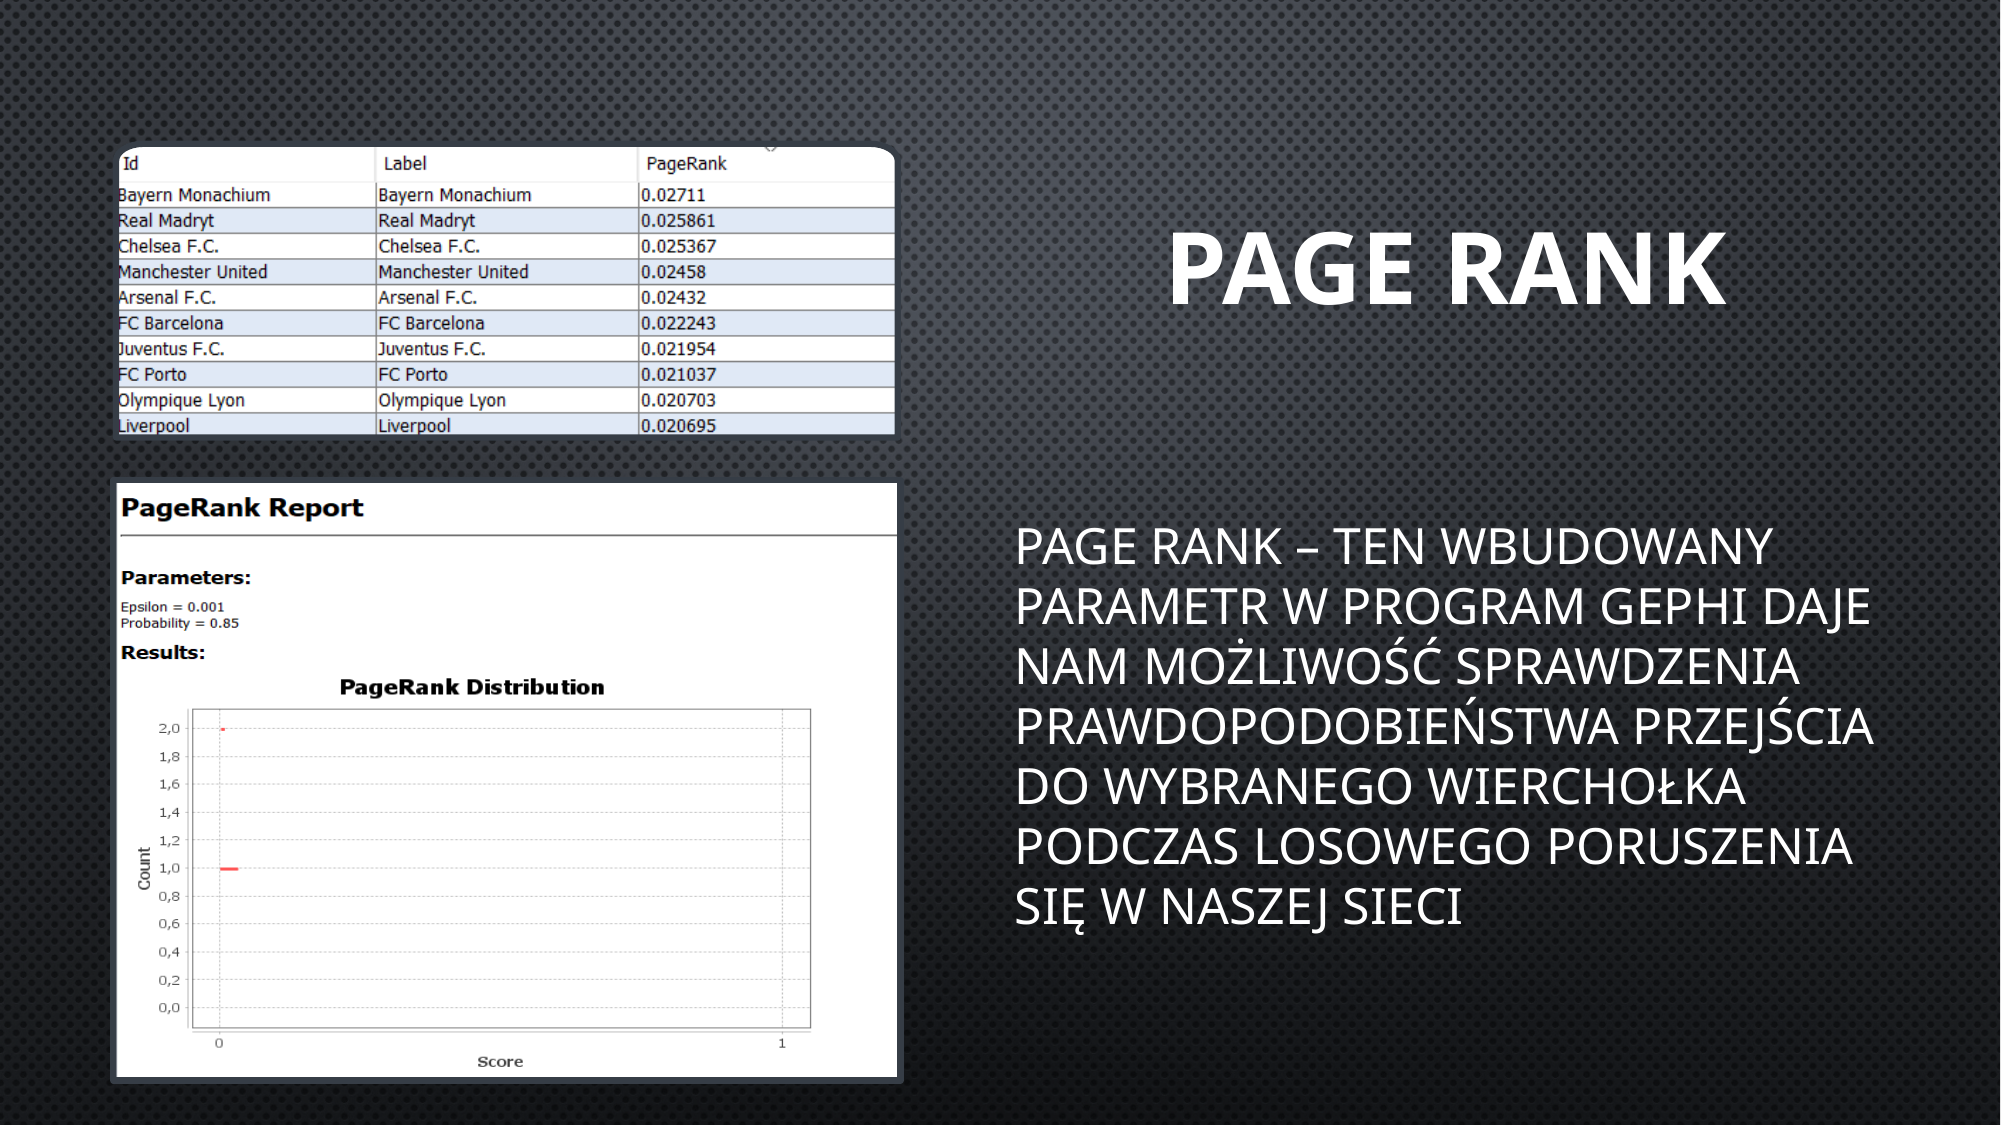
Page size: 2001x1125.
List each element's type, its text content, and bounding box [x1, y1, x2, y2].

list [116, 483, 898, 1078]
text_box Page rank – ten wbudowany parametr w program Gephi daje nam możliwość sprawdzenia prawdopodobieństwa przejścia do wybranego wierchołka podczas losowego poruszenia się w naszej sieci [999, 455, 1892, 995]
picture [115, 143, 899, 438]
title Page rank [999, 99, 1892, 430]
